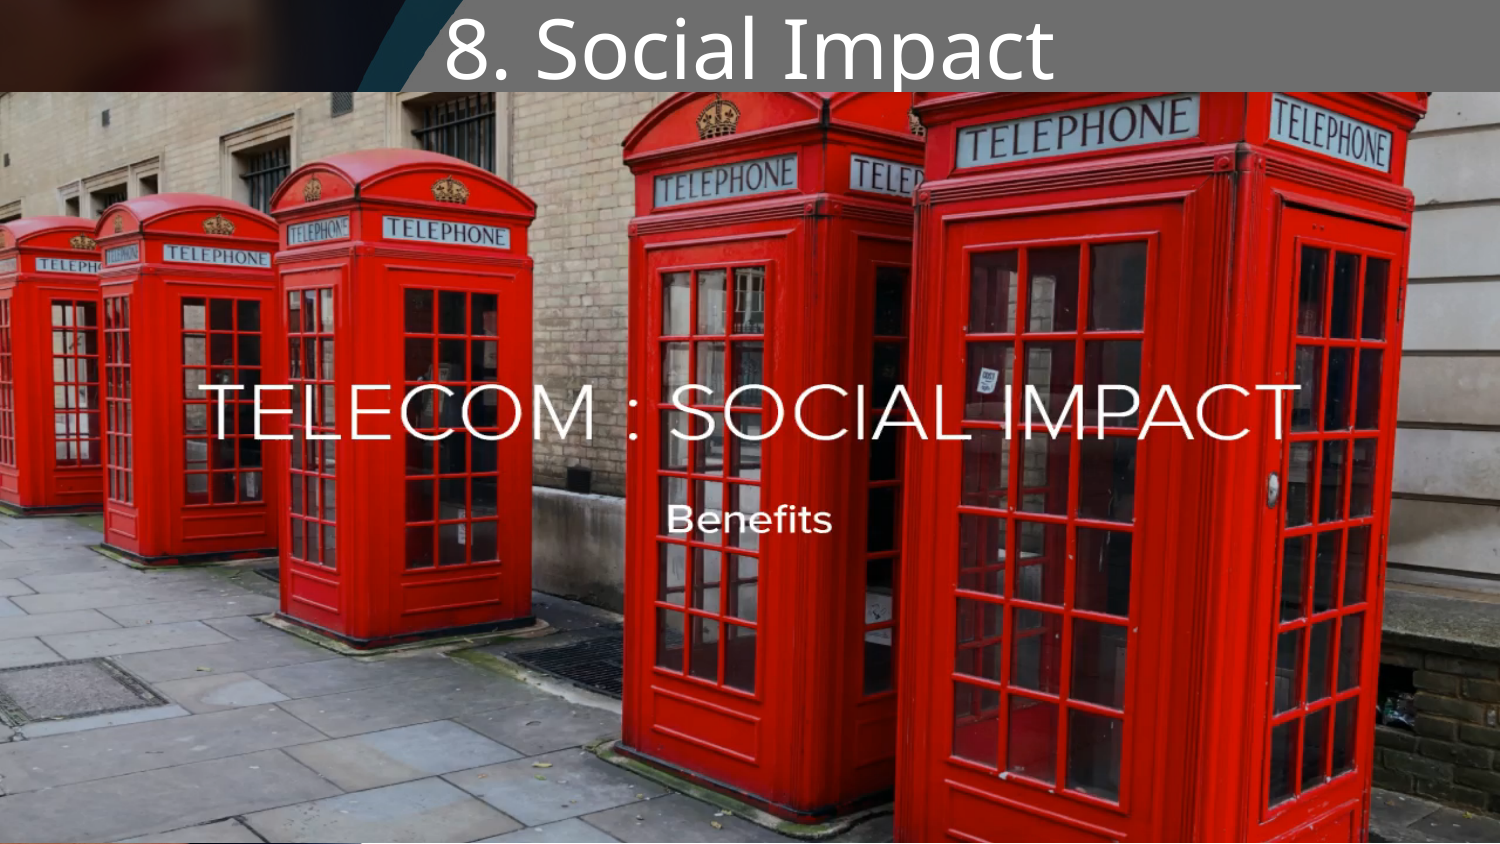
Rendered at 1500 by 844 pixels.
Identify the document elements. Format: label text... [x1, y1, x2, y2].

title 8. Social Impact [0, 0, 1500, 91]
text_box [0, 91, 1500, 844]
